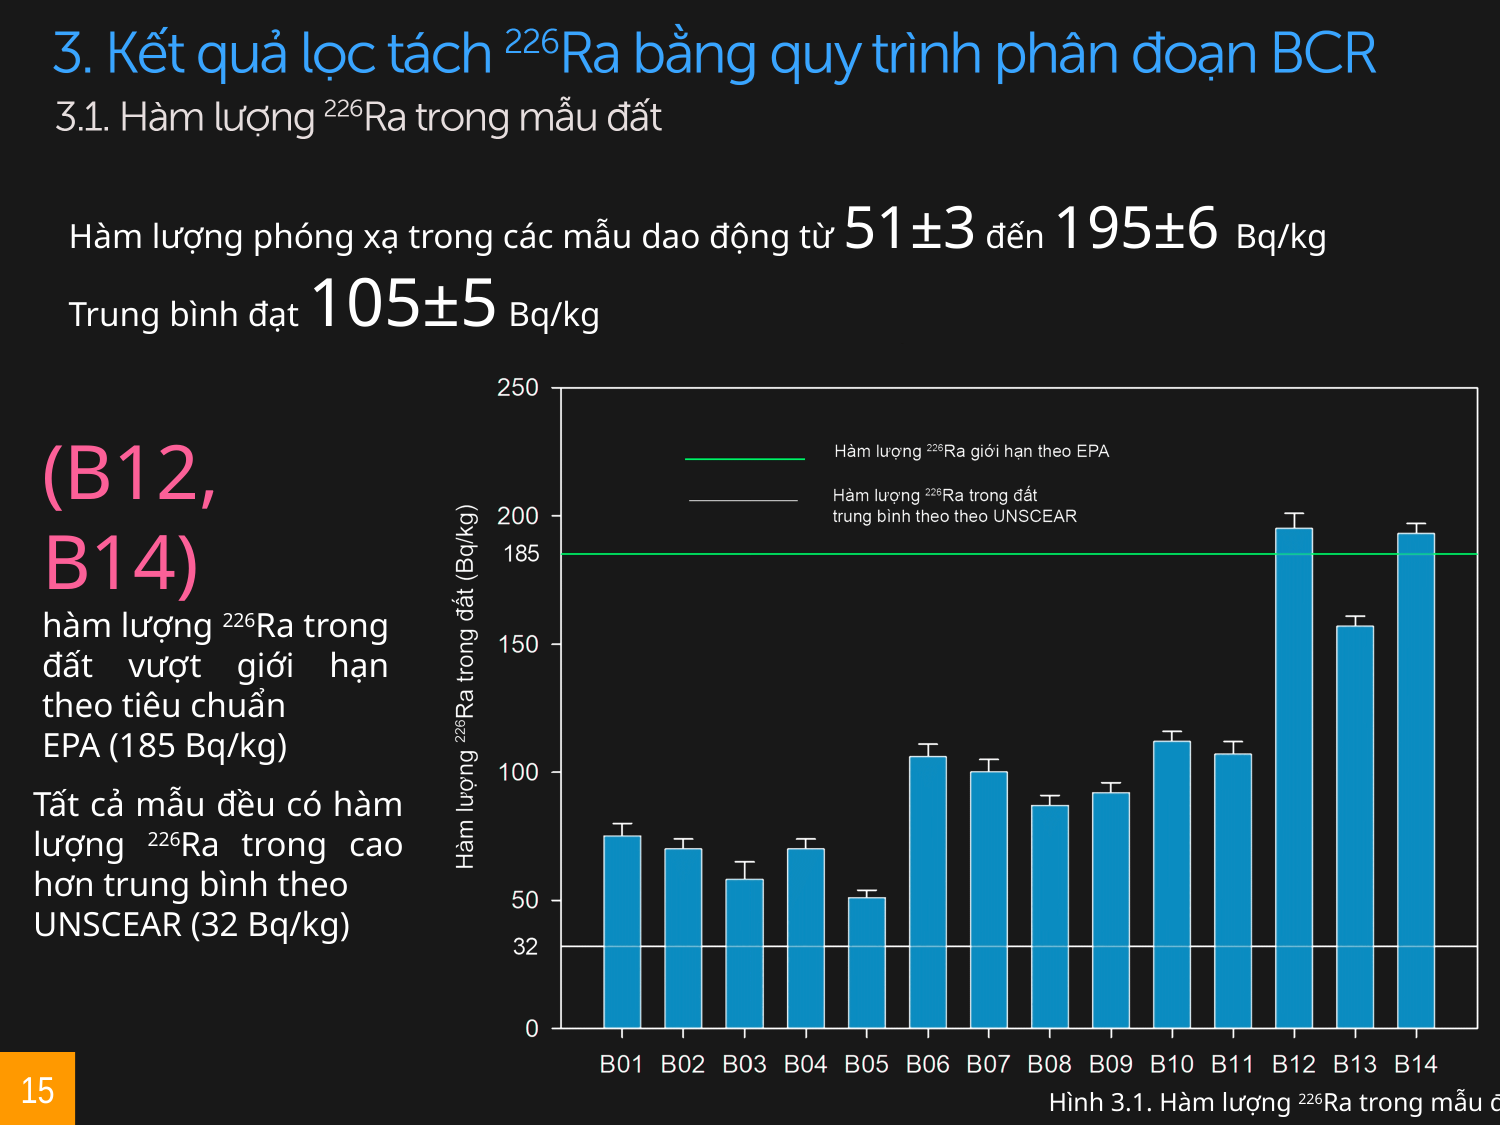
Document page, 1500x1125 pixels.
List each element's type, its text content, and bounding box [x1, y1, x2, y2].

text_box 15 [0, 1051, 76, 1125]
picture [0, 0, 1500, 1125]
text_box (B12, B14) hàm lượng 226Ra trong đất vượt giới hạn theo tiêu chuẩn EPA (185 Bq/kg) [27, 416, 405, 772]
text_box Hình 3.1. Hàm lượng 226Ra trong mẫu đất [1033, 1079, 1500, 1125]
text_box Tất cả mẫu đều có hàm lượng 226Ra trong cao hơn trung bình theo UNSCEAR (32 Bq/kg) [18, 776, 419, 951]
text_box Hàm lượng phóng xạ trong các mẫu dao động từ 51±3 đến 195±6 Bq/kg Trung bình đạt 105±5 Bq/kg [53, 182, 1392, 347]
